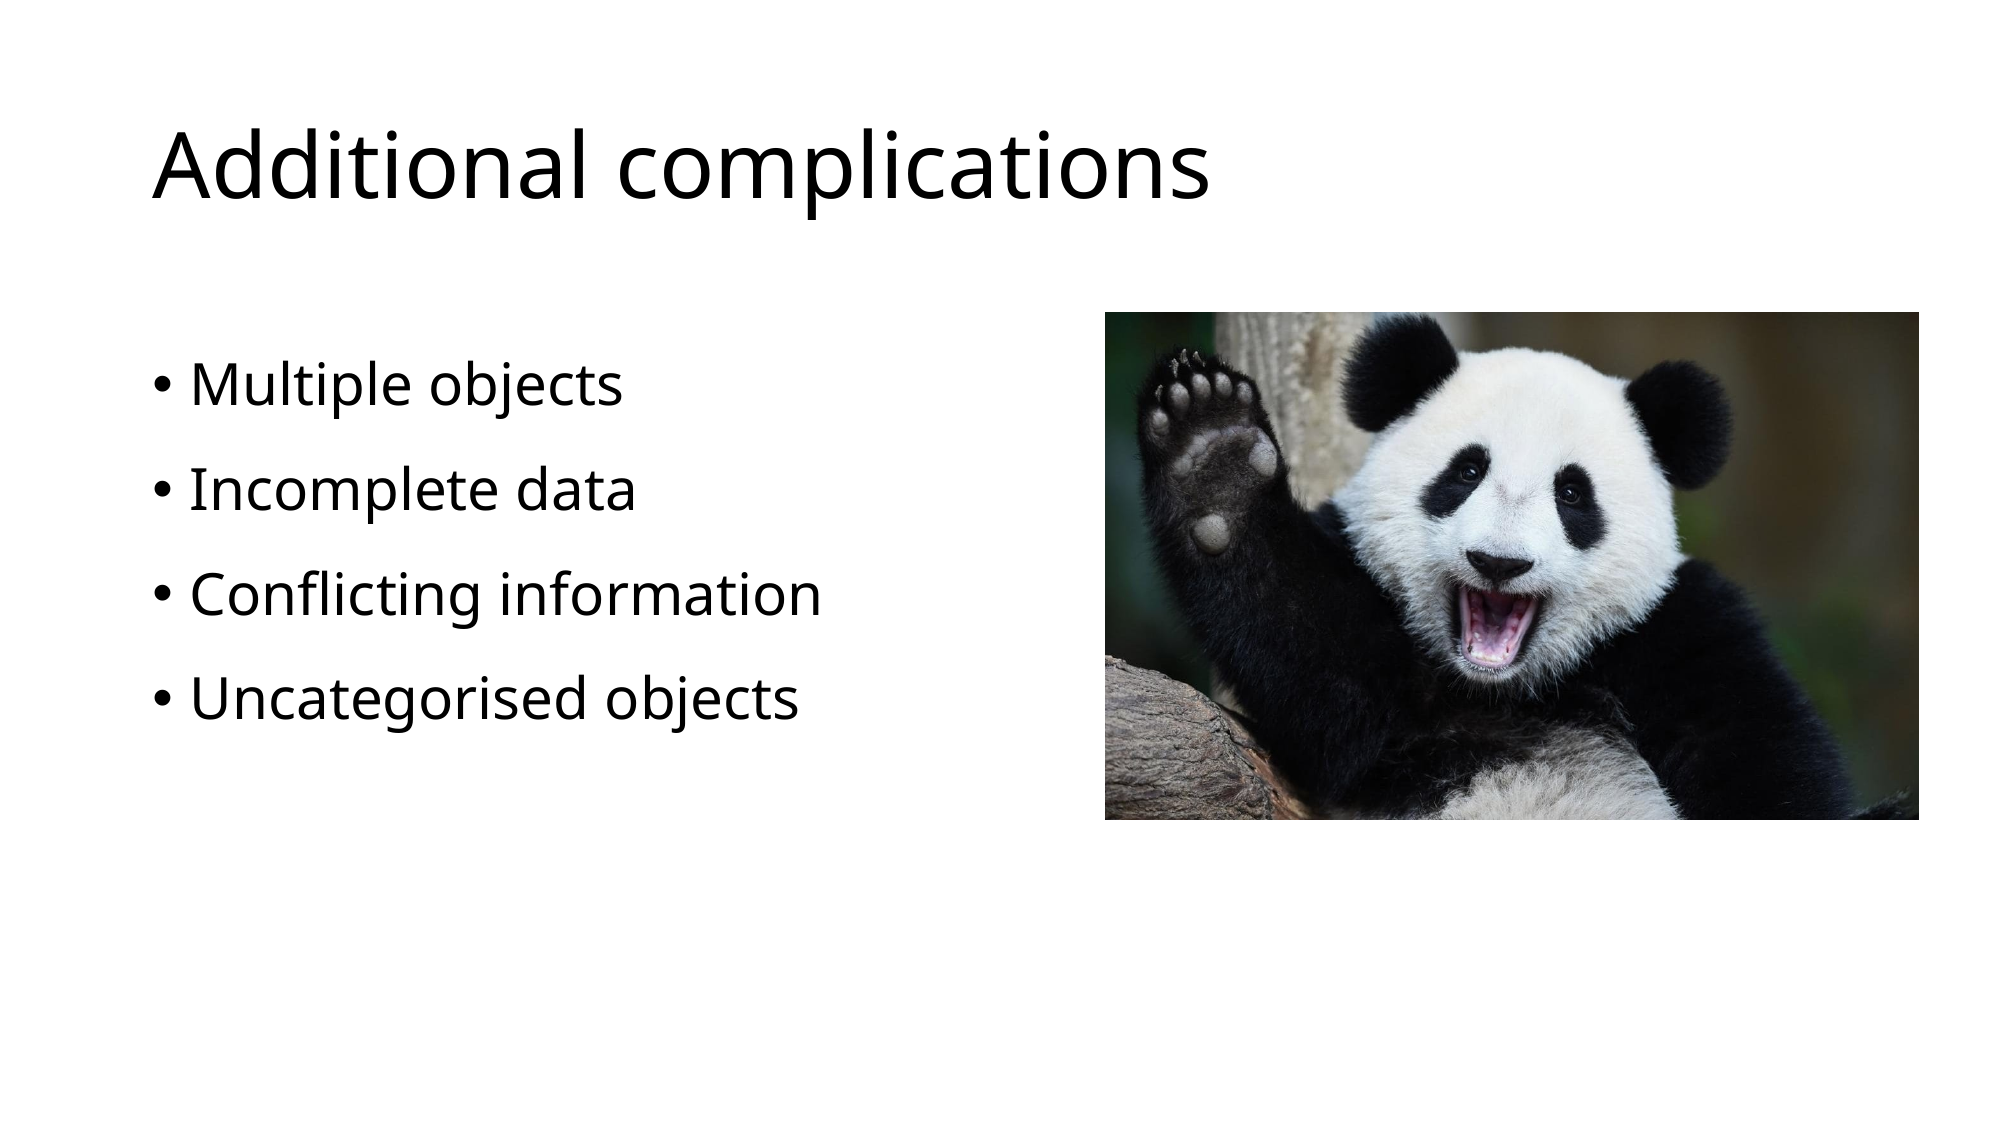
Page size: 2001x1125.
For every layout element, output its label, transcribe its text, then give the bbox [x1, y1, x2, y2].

list Multiple objects Incomplete data Conflicting information Uncategorised objects [137, 347, 1863, 1014]
title Additional complications [137, 59, 1863, 278]
picture [1105, 312, 1919, 820]
